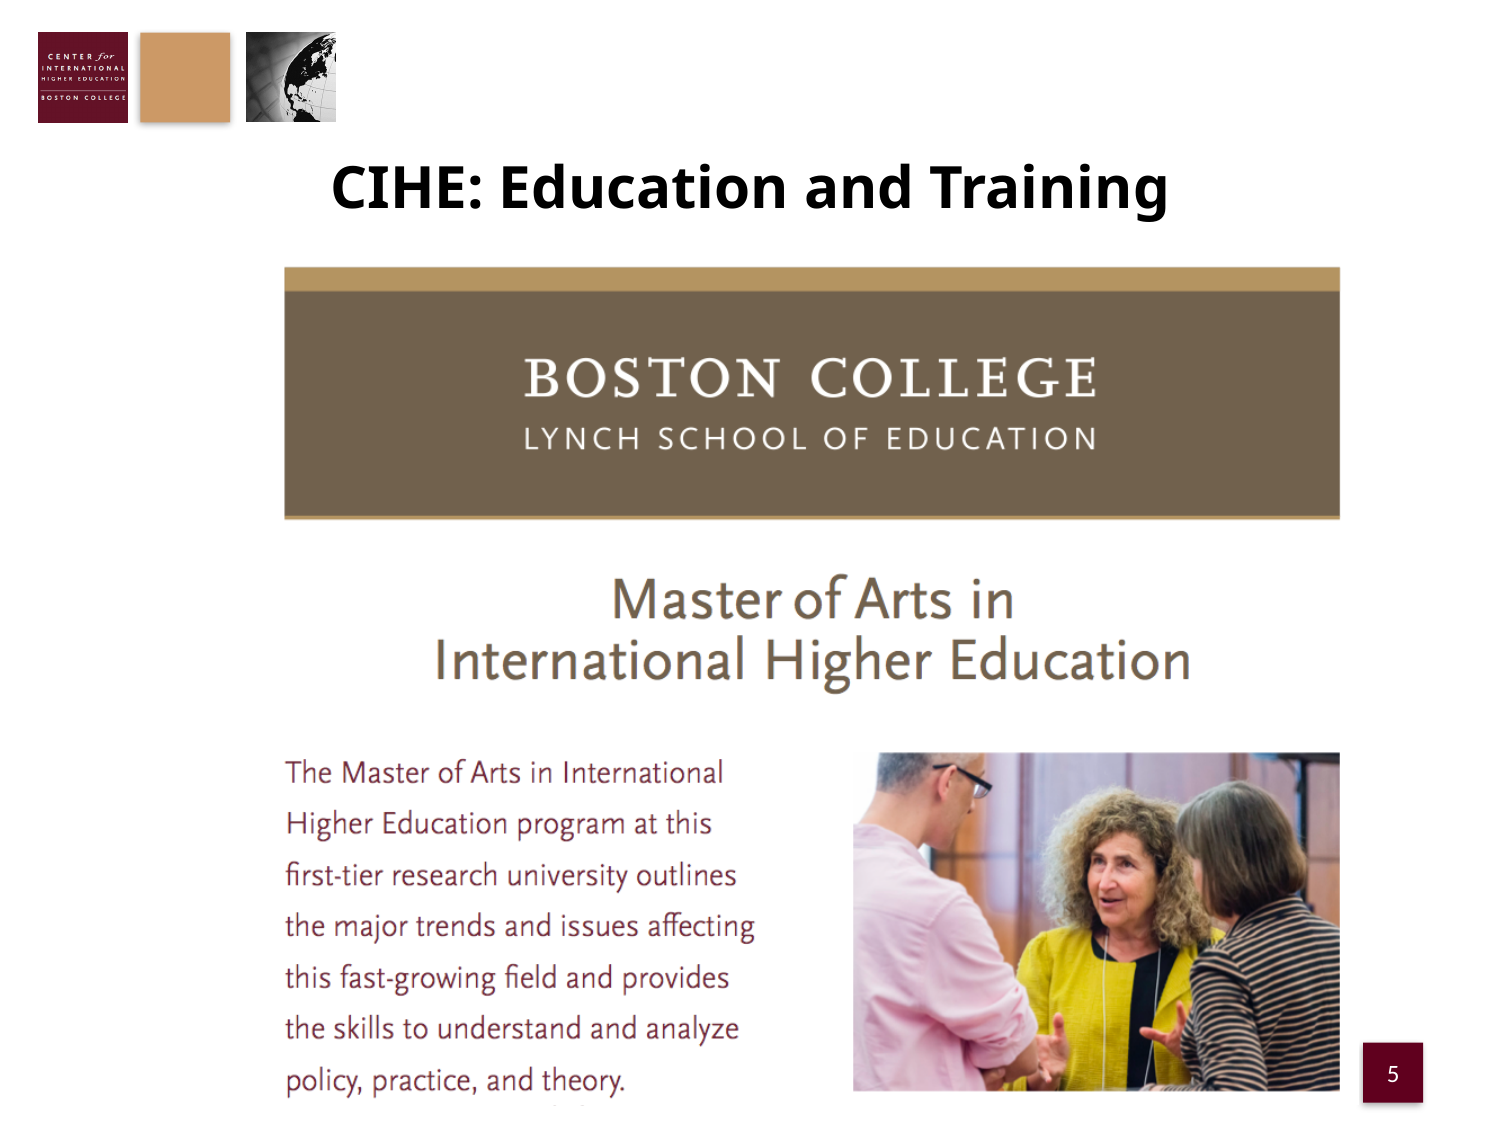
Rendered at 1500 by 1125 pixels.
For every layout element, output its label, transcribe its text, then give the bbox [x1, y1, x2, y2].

picture [38, 32, 128, 123]
picture [246, 32, 336, 122]
title CIHE: Education and Training [75, 130, 1425, 241]
picture [262, 259, 1359, 1106]
